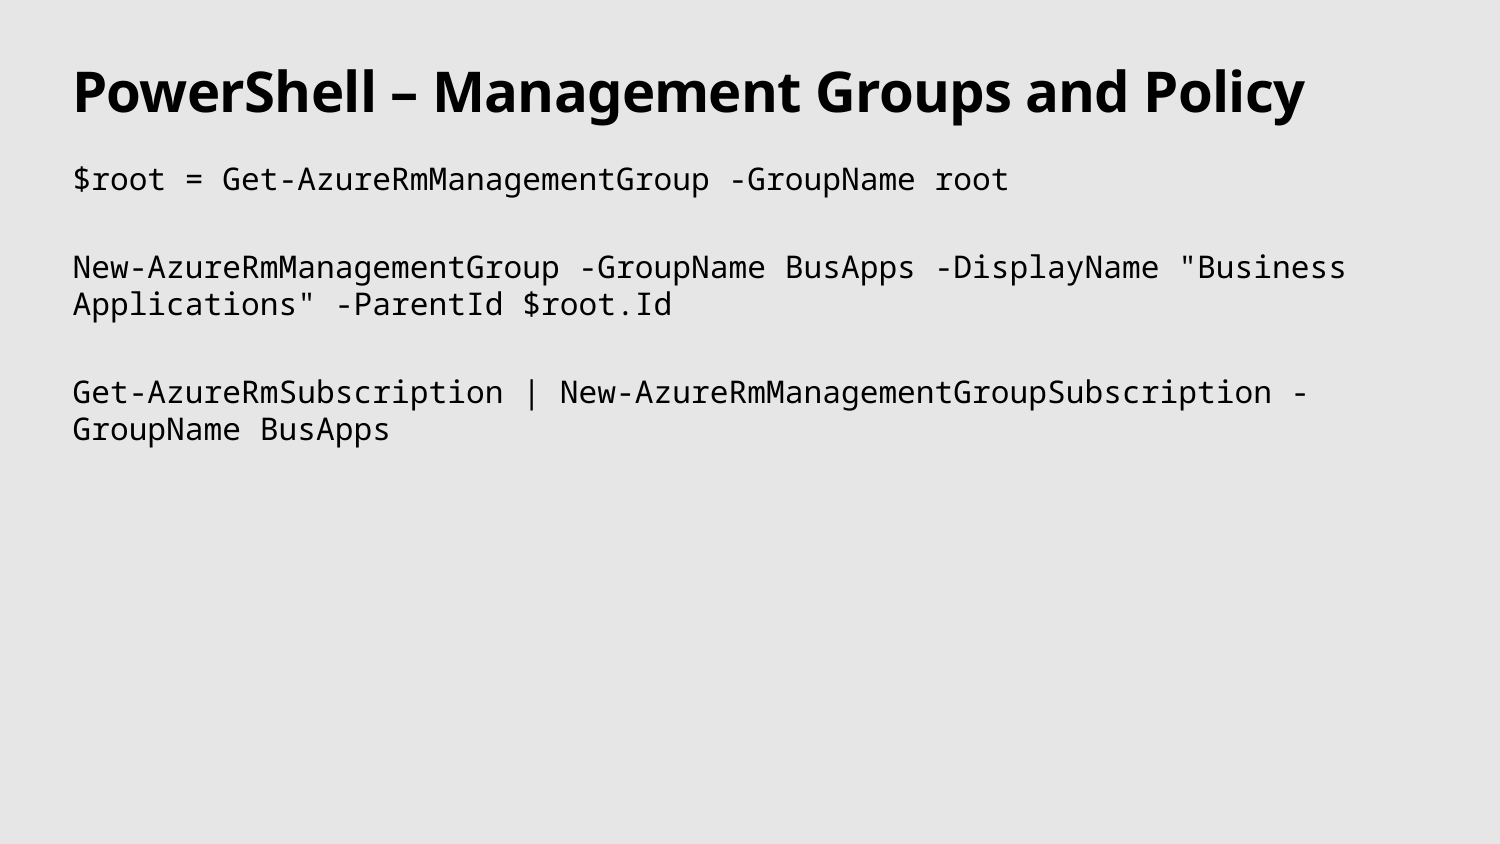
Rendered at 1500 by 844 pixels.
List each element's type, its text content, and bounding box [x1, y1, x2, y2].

title PowerShell – Management Groups and Policy [72, 56, 1428, 125]
list $root = Get-AzureRmManagementGroup -GroupName root New-AzureRmManagementGroup -GroupName BusApps -DisplayName "Business Applications" -ParentId $root.Id Get-AzureRmSubscription | New-AzureRmManagementGroupSubscription -GroupName BusApps [72, 159, 1428, 501]
